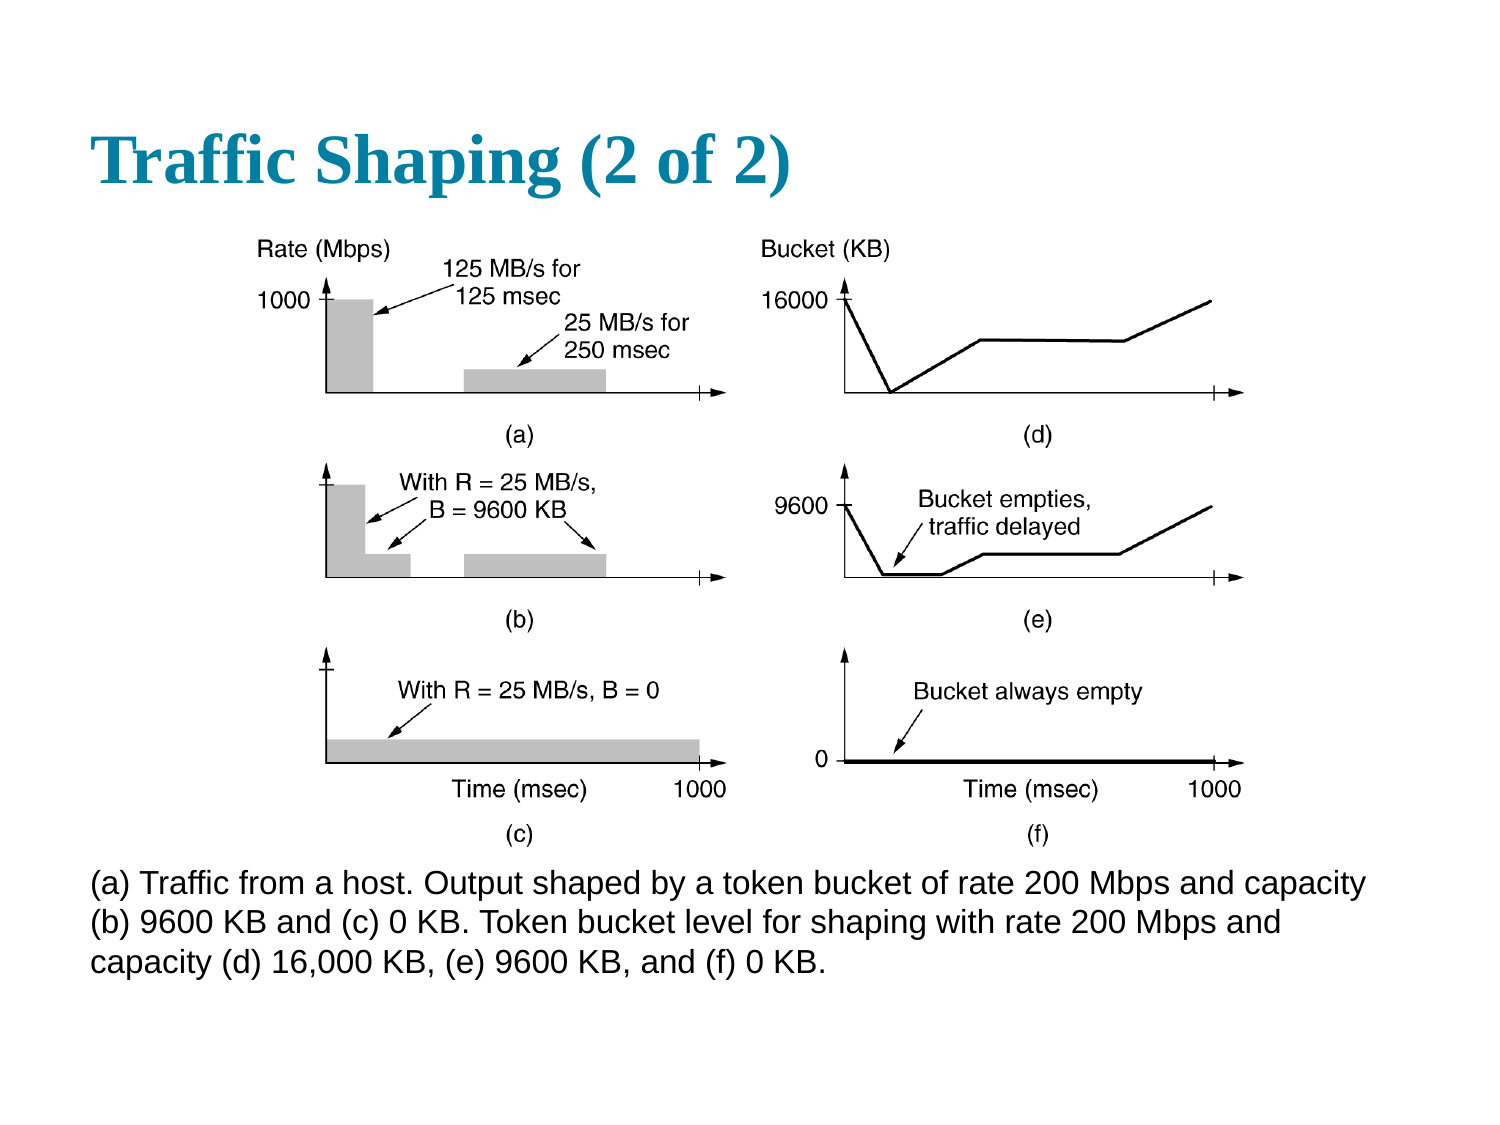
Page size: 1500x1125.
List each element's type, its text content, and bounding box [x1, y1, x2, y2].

title Traffic Shaping (2 of 2) [75, 37, 1425, 213]
picture [256, 234, 1244, 848]
list (a) Traffic from a host. Output shaped by a token bucket of rate 200 Mbps and capacity (b) 9600 KB and (c) 0 KB. Token bucket level for shaping with rate 200 Mbps and capacity (d) 16,000 KB, (e) 9600 KB, and (f) 0 KB. [75, 828, 1425, 996]
